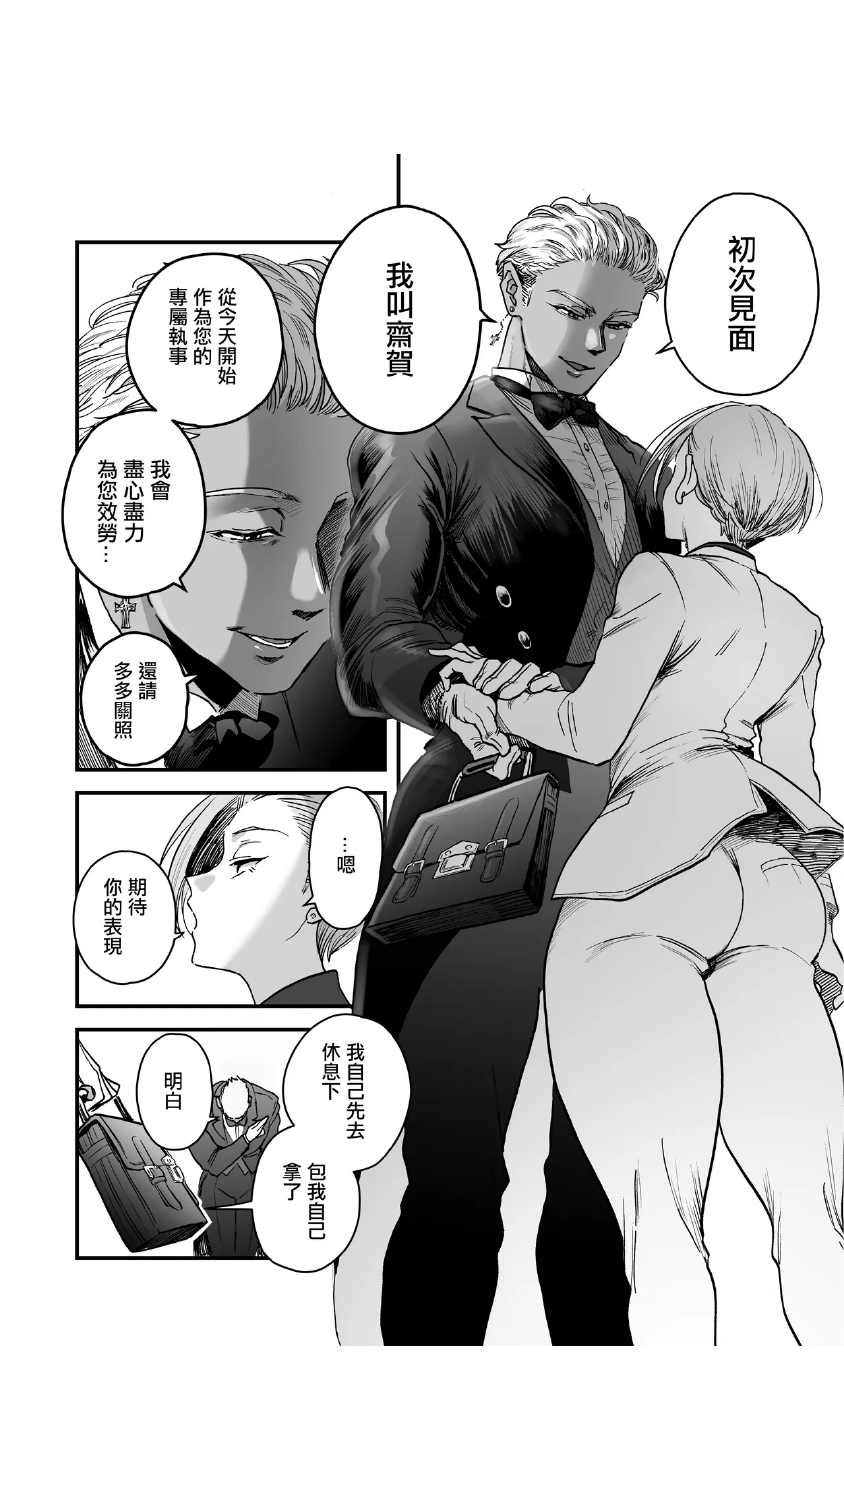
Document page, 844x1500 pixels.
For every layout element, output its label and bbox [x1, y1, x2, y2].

picture [0, 154, 844, 1346]
